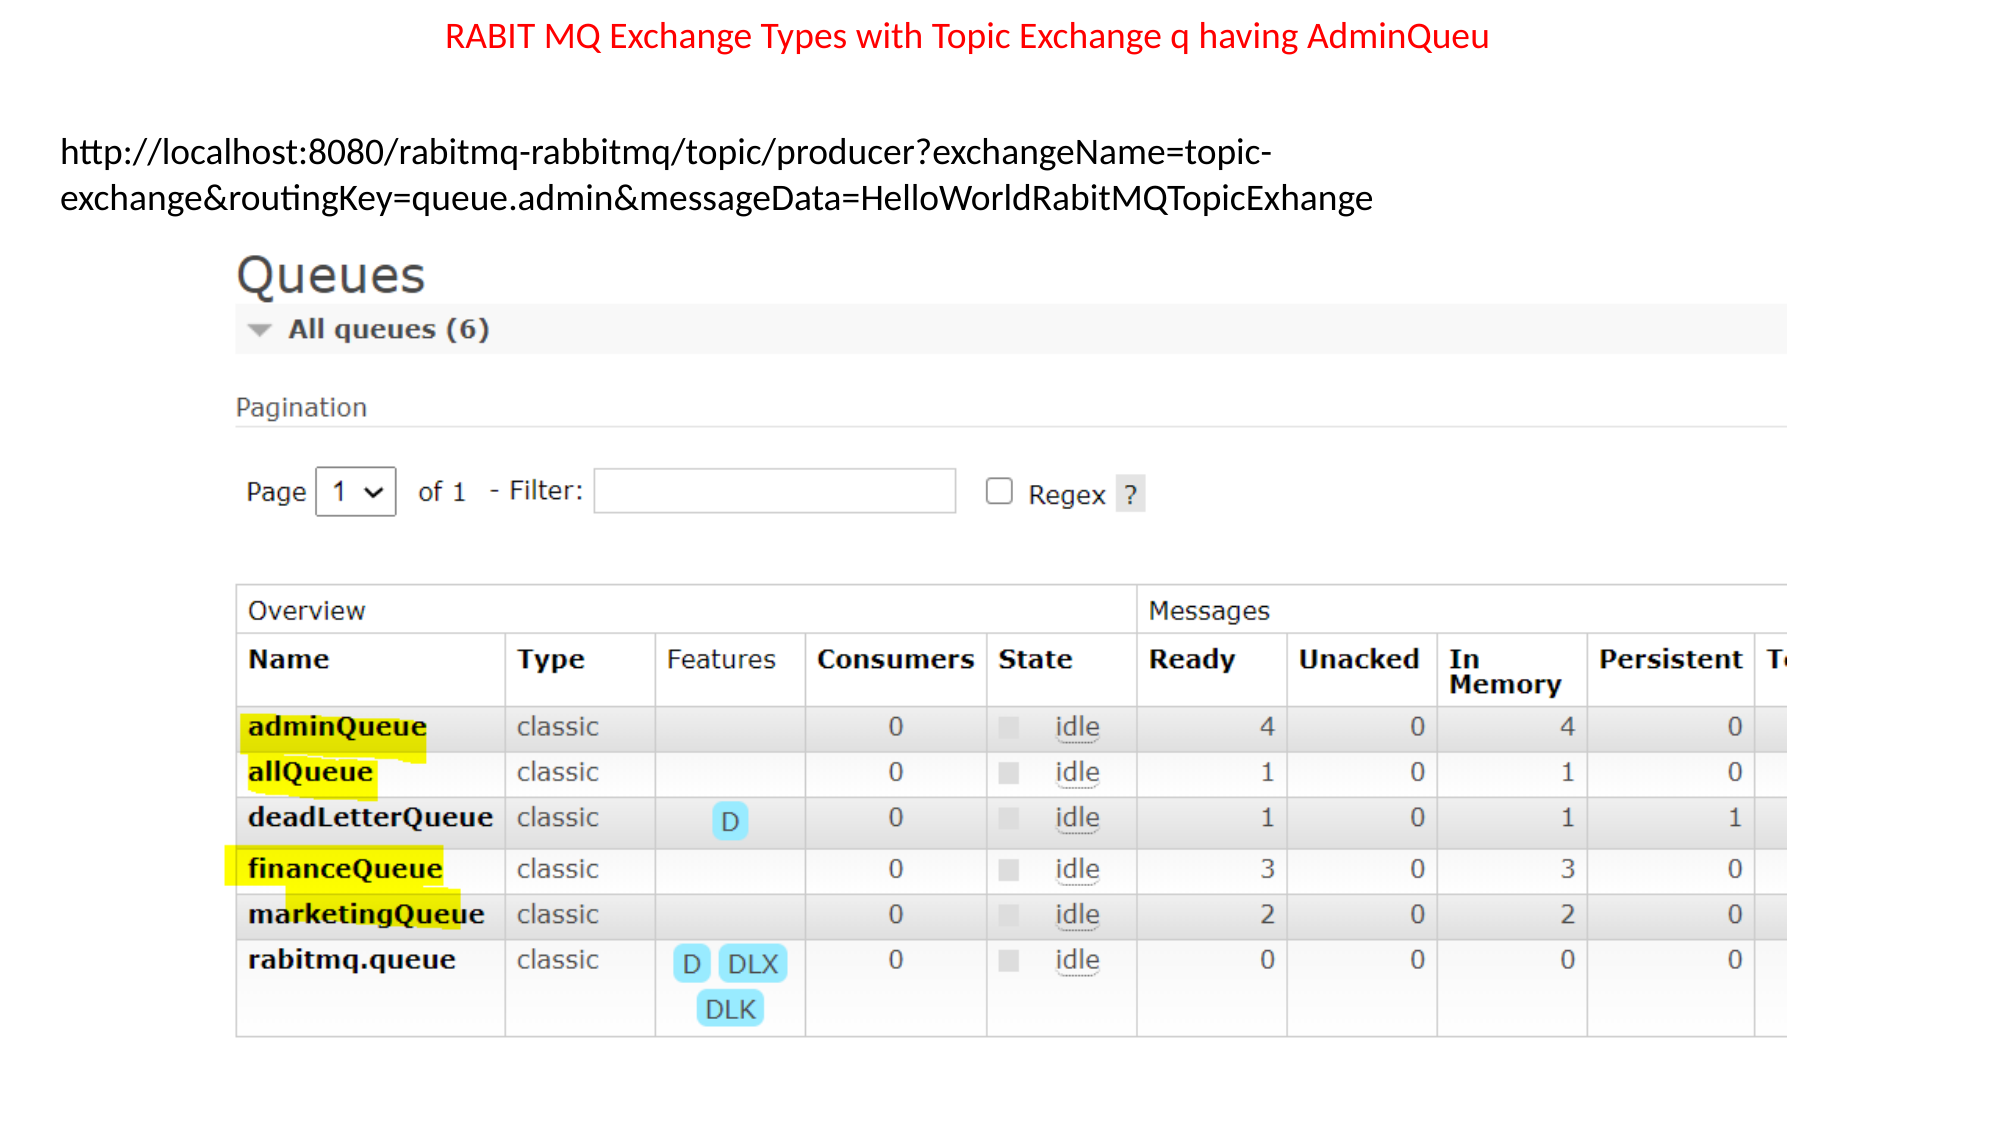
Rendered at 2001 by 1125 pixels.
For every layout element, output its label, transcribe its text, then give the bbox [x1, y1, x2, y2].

picture [192, 240, 1787, 1069]
text_box http://localhost:8080/rabitmq-rabbitmq/topic/producer?exchangeName=topic-exchange&routingKey=queue.admin&messageData=HelloWorldRabitMQTopicExhange [45, 120, 1555, 225]
text_box RABIT MQ Exchange Types with Topic Exchange q having AdminQueu [323, 0, 1613, 69]
